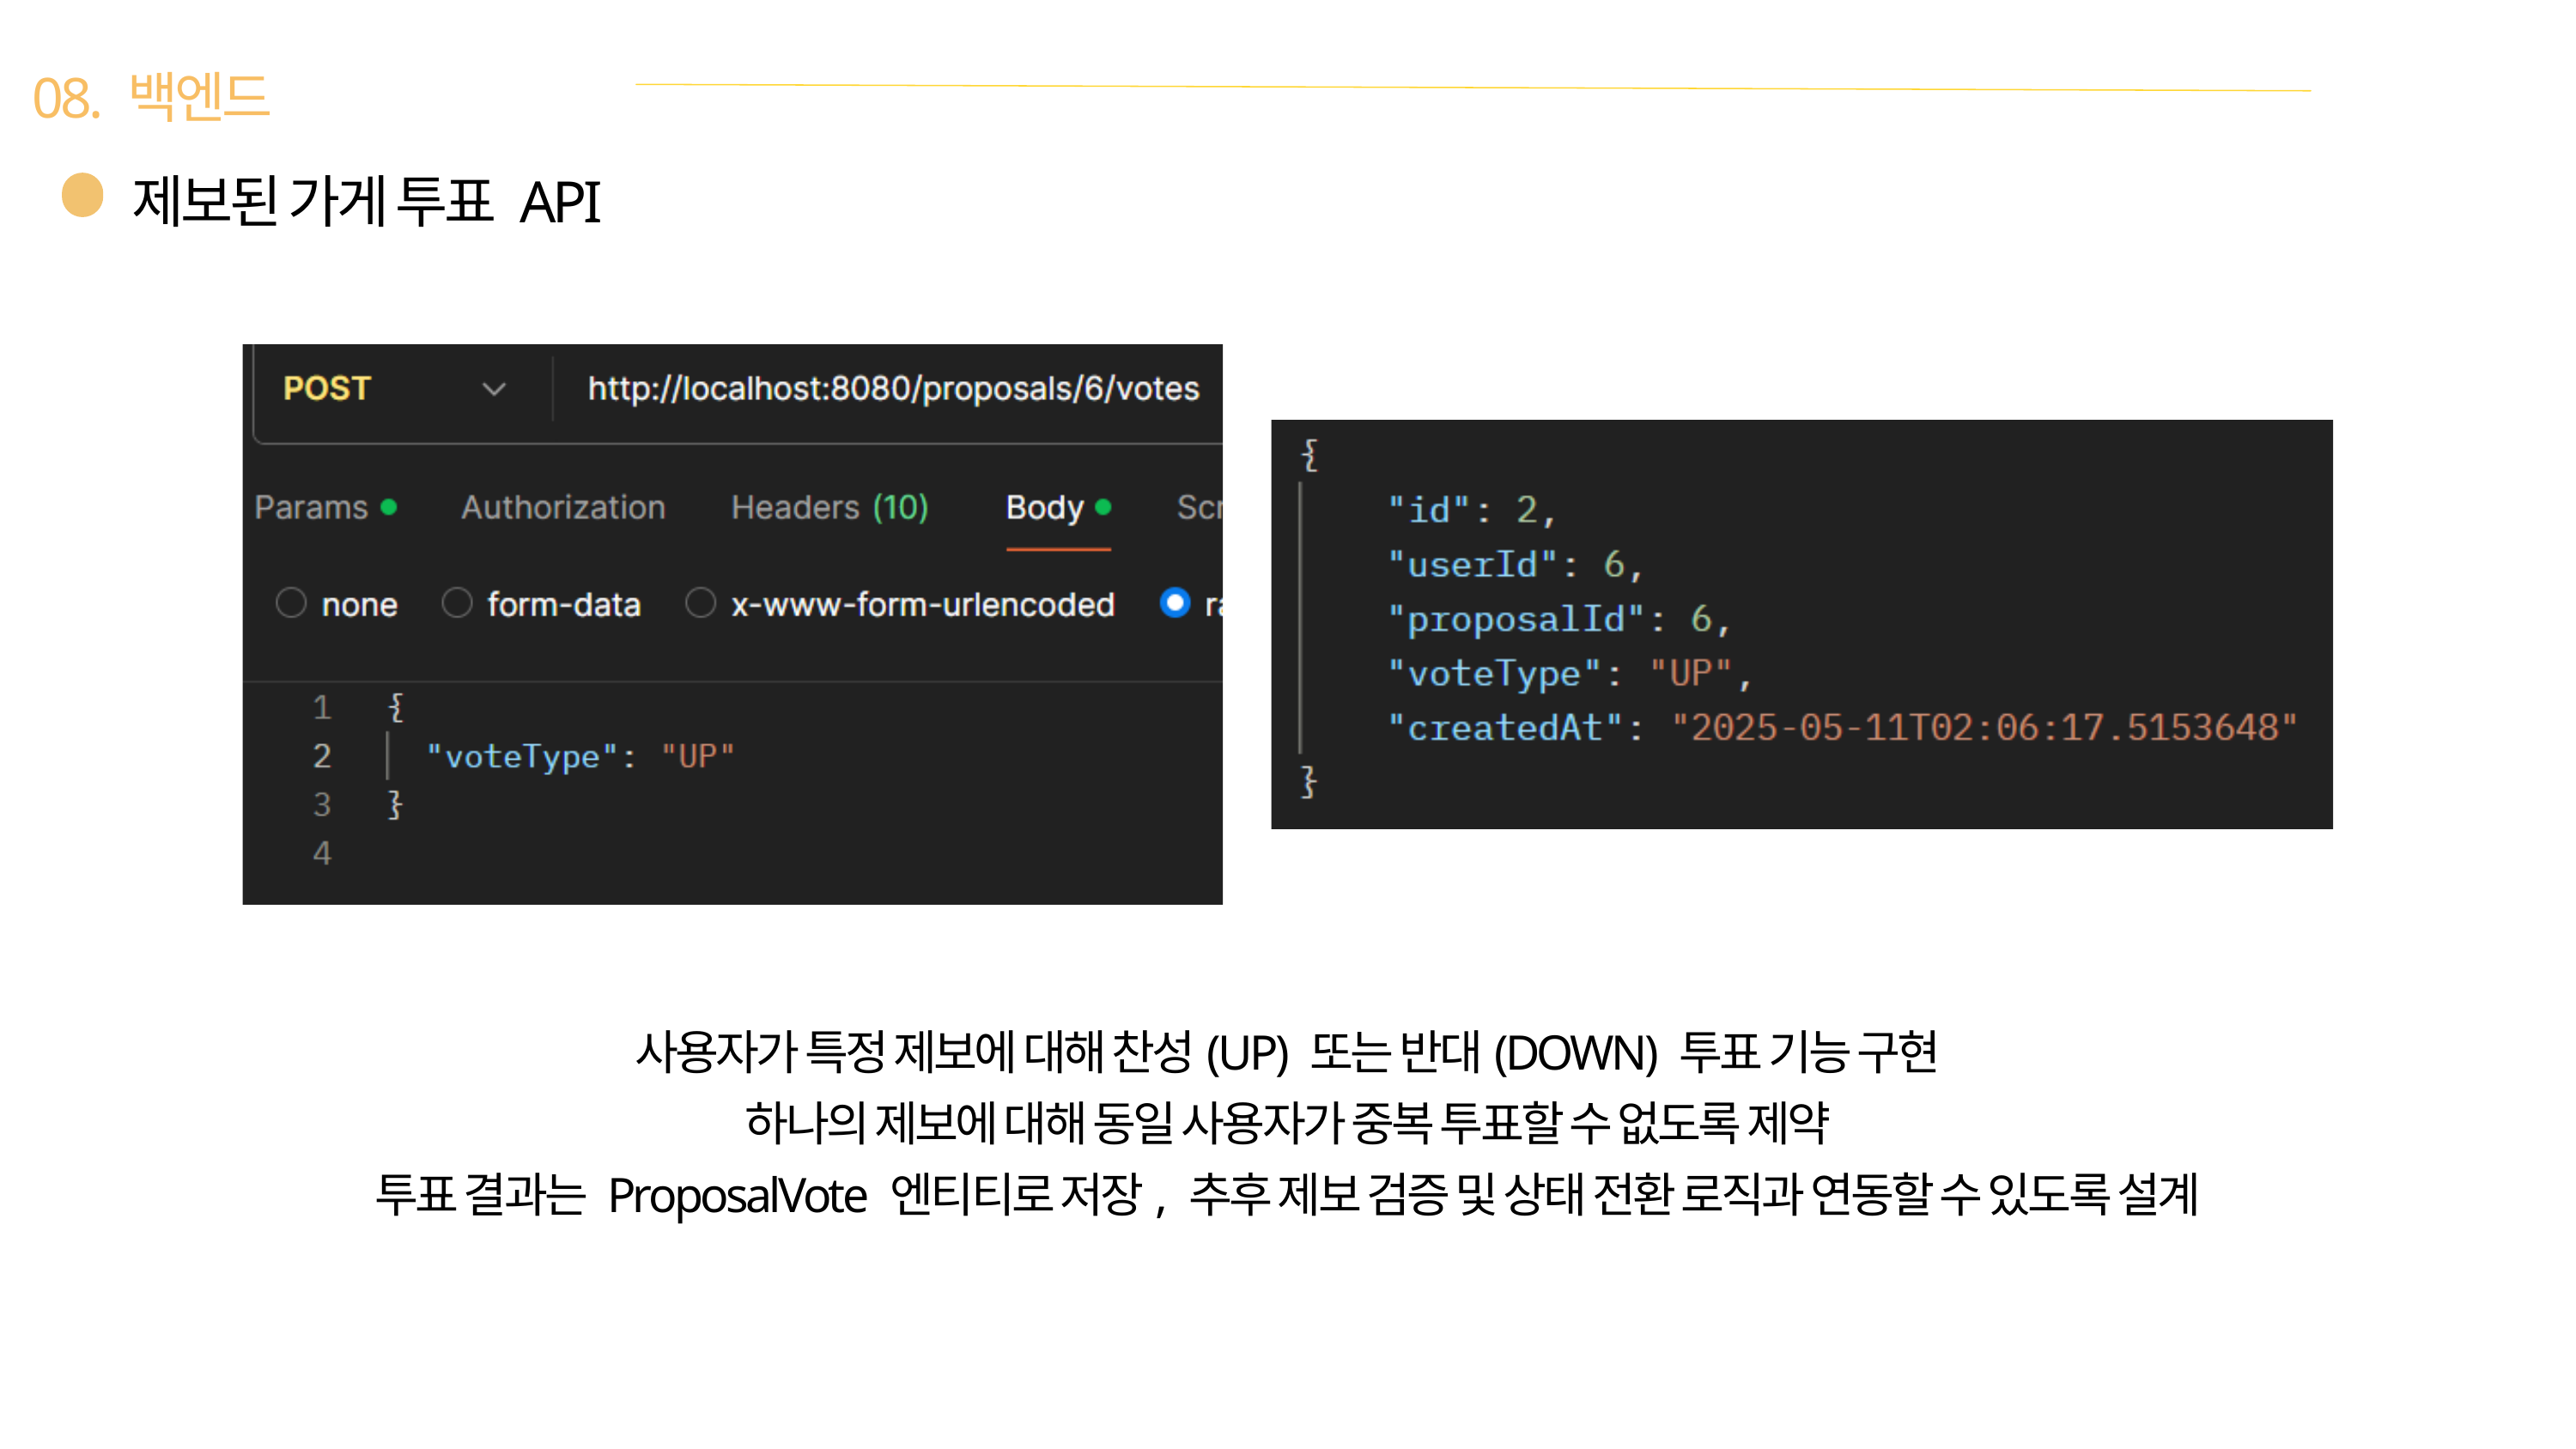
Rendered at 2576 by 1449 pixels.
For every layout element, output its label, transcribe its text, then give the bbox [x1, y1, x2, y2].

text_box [61, 161, 1230, 229]
text_box 08. 백엔드 [32, 52, 574, 130]
text_box 사용자가 특정 제보에 대해 찬성(UP) 또는 반대(DOWN) 투표 기능 구현 하나의 제보에 대해 동일 사용자가 중복 투표할 수 없도록 제약 투표 결과는 ProposalVote 엔티티로 저장, 추후 제보 검증 및 상태 전환 로직과 연동할 수 있도록 설계 [254, 1008, 2322, 1222]
text_box [242, 344, 1224, 905]
text_box [1271, 420, 2334, 829]
